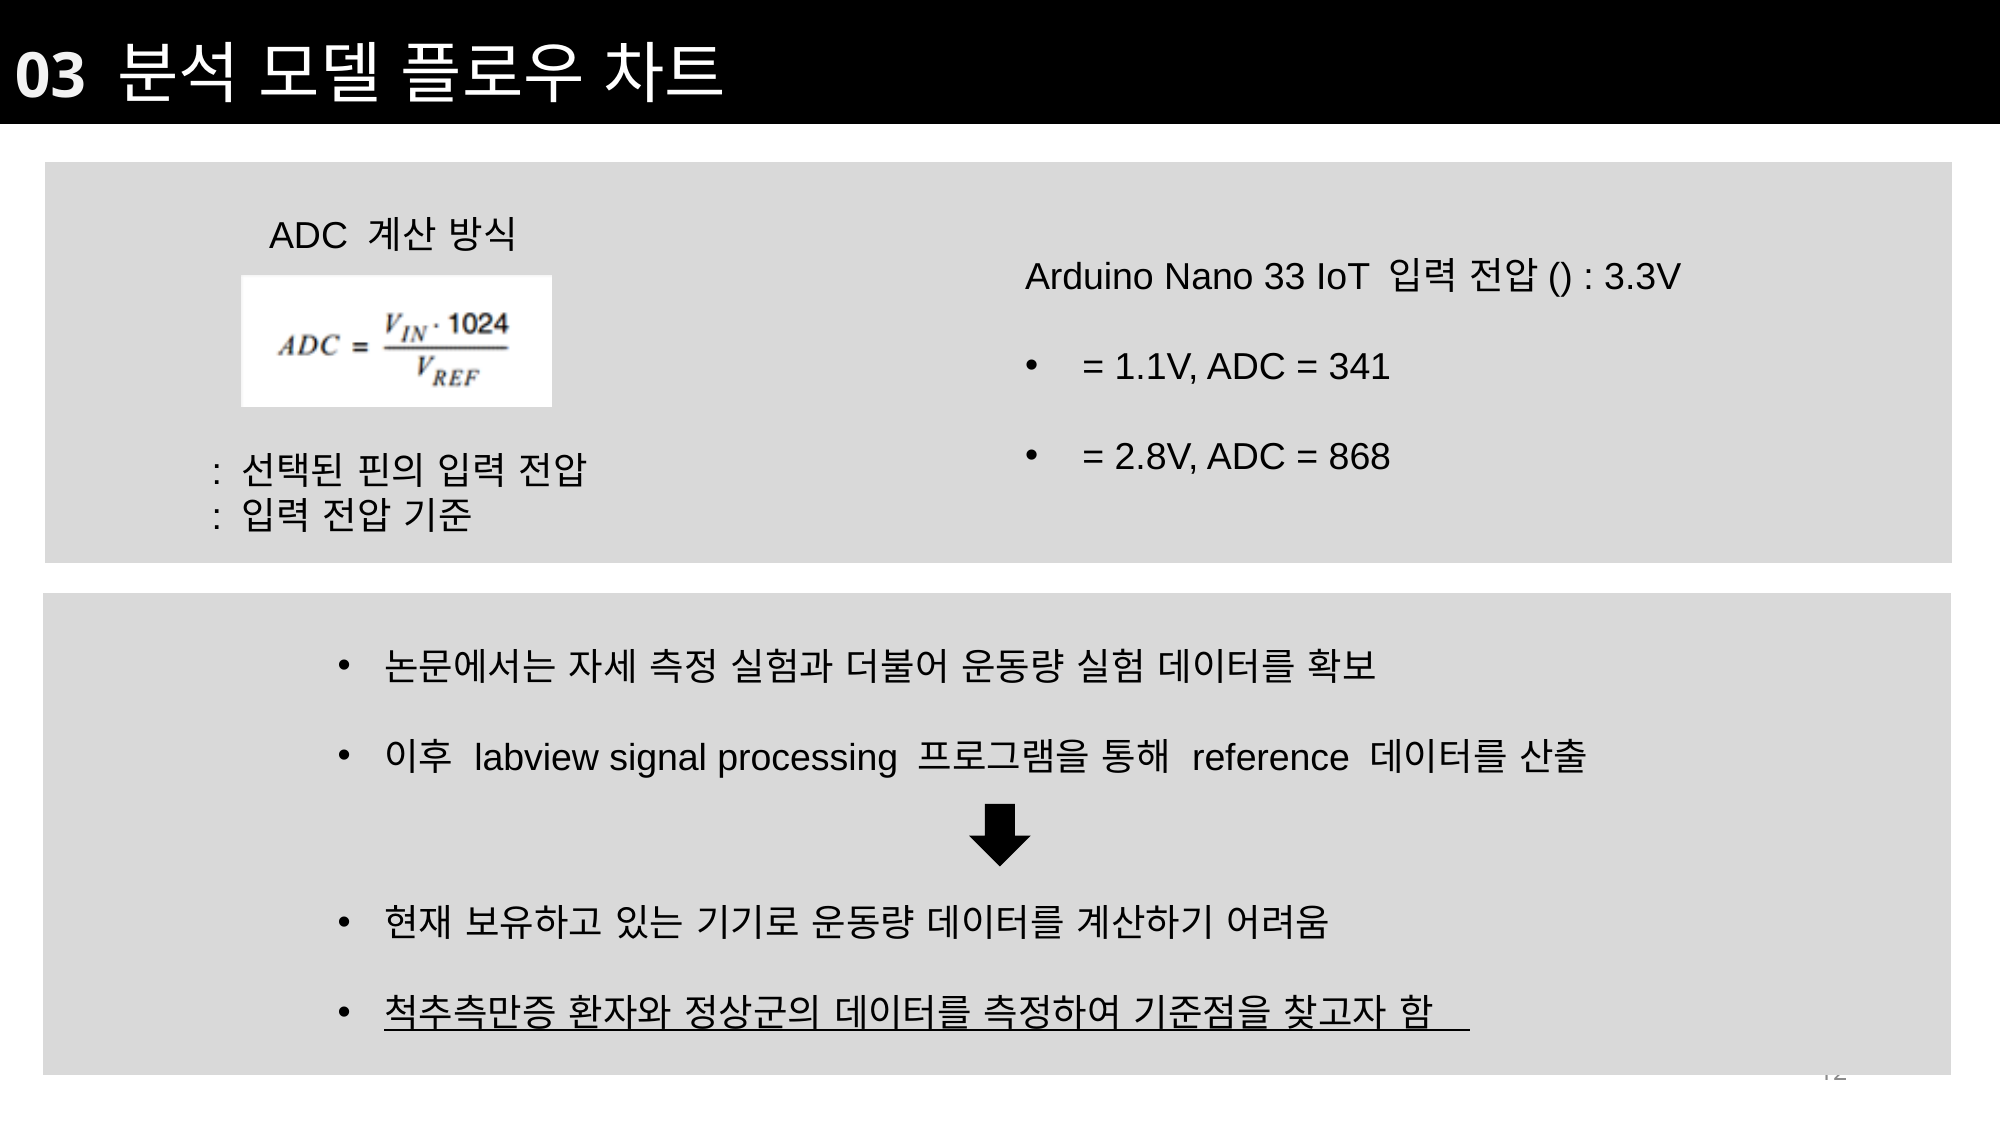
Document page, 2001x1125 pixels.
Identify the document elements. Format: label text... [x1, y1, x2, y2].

text_box [43, 593, 1951, 1075]
text_box 12 [1412, 1075, 1863, 1103]
text_box 03 분석 모델 플로우 차트 [0, 23, 840, 199]
text_box 현재 보유하고 있는 기기로 운동량 데이터를 계산하기 어려움 척추측만증 환자와 정상군의 데이터를 측정하여 기준점을 찾고자 함 [322, 891, 1552, 1042]
text_box [0, 0, 2000, 124]
text_box 논문에서는 자세 측정 실험과 더불어 운동량 실험 데이터를 확보 이후 labview signal processing 프로그램을 통해 reference 데이터를 산출 [322, 635, 1672, 785]
text_box [45, 162, 1952, 563]
text_box ADC 계산 방식 [254, 203, 538, 264]
picture [240, 275, 552, 407]
text_box [969, 803, 1031, 867]
